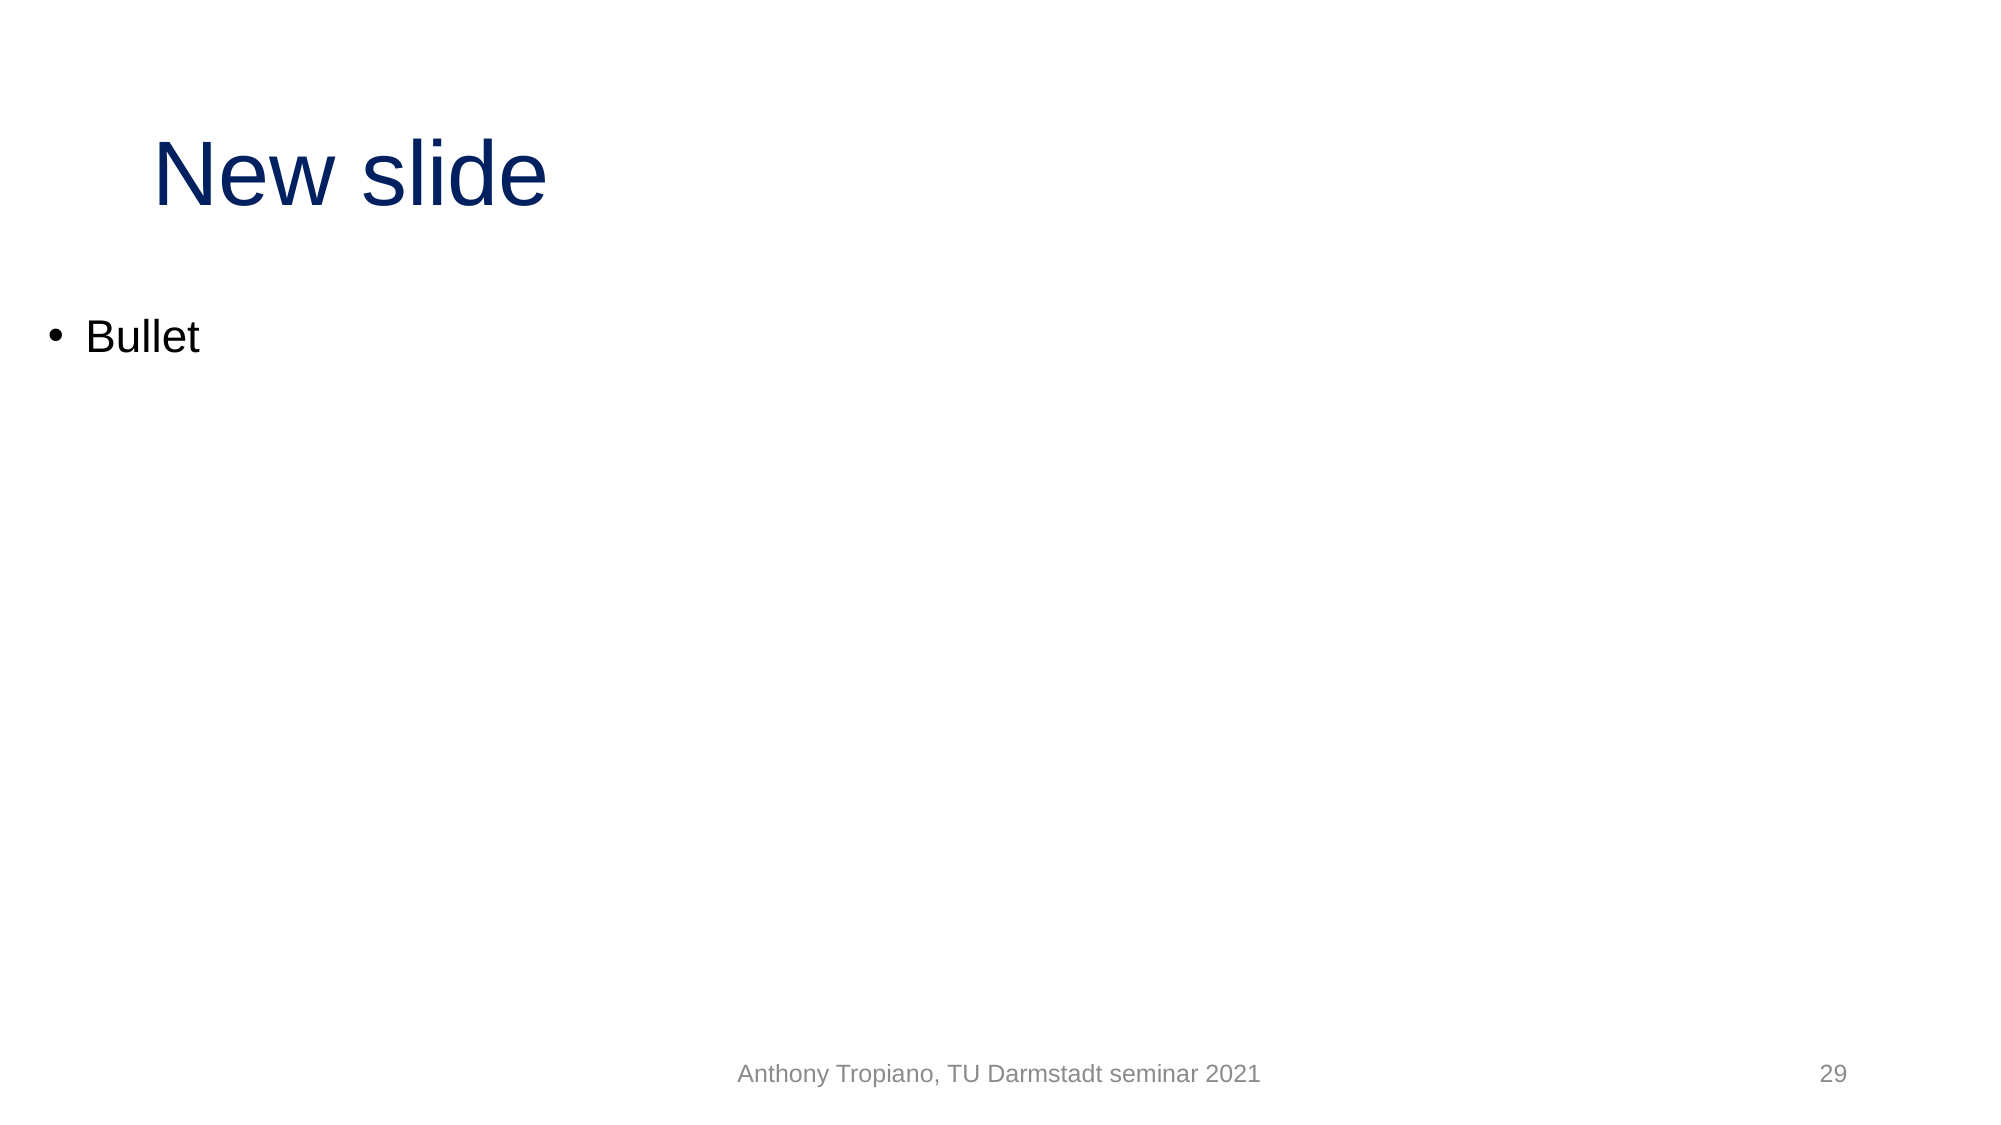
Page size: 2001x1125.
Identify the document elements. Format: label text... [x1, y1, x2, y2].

footer Anthony Tropiano, TU Darmstadt seminar 2021 [662, 1042, 1338, 1103]
slide_number 29 [1412, 1042, 1863, 1103]
title New slide [137, 59, 1863, 278]
list Bullet [33, 299, 1968, 1014]
